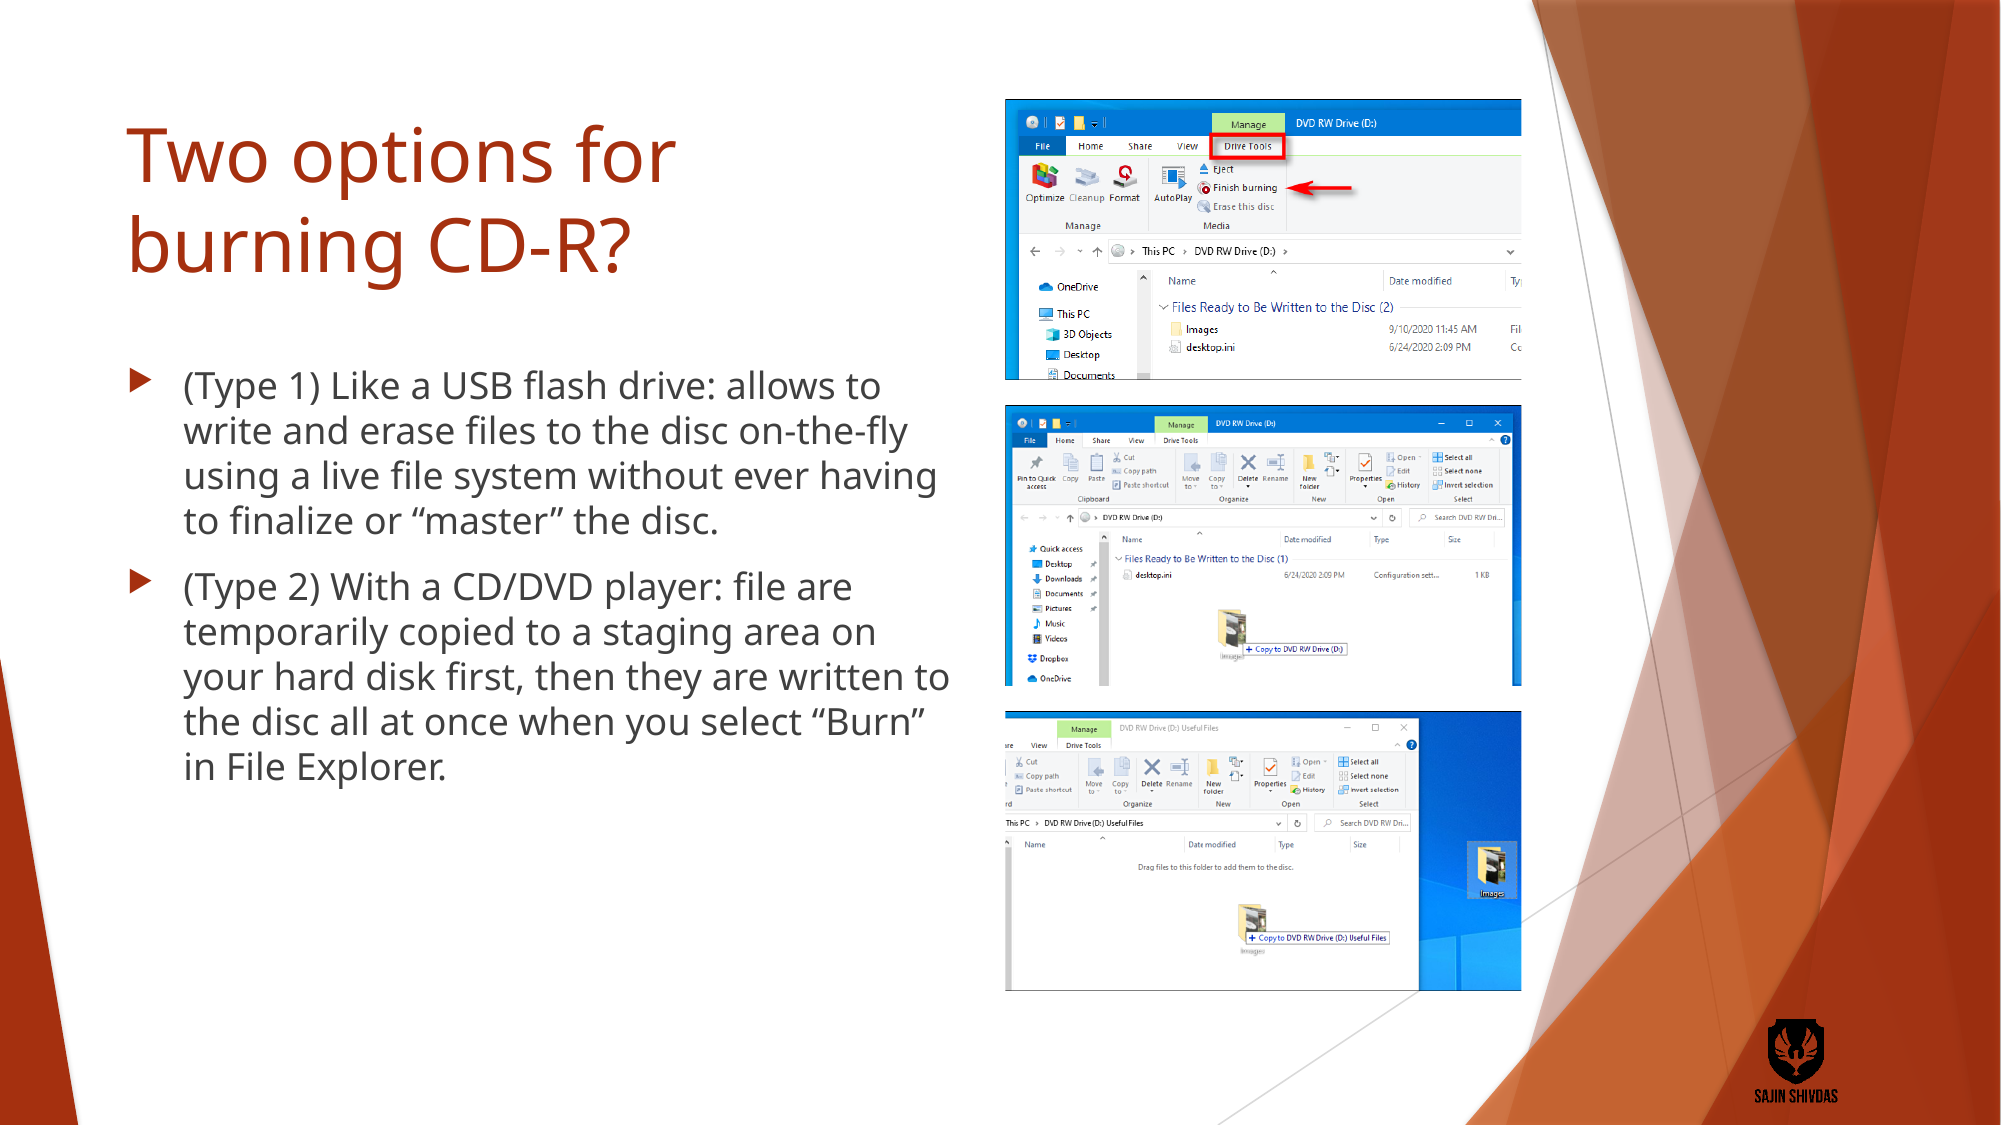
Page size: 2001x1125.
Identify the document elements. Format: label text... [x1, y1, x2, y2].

text_box [0, 657, 80, 1125]
picture [1019, 99, 1522, 380]
picture [1745, 1010, 1849, 1114]
picture [1061, 99, 1085, 103]
list (Type 1) Like a USB flash drive: allows to write and erase files to the disc on-the-fly using a live file system without ever having to finalize or “master” the disc. (Type 2) With a CD/DVD player: file are temporarily copied to a staging area on your hard disk first, then they are written to the disc all at once when you select “Burn” in File Explorer. [112, 354, 967, 992]
picture [1004, 711, 1522, 992]
picture [1004, 99, 1020, 380]
picture [1004, 405, 1522, 686]
title Two options for burning CD-R? [111, 99, 967, 317]
